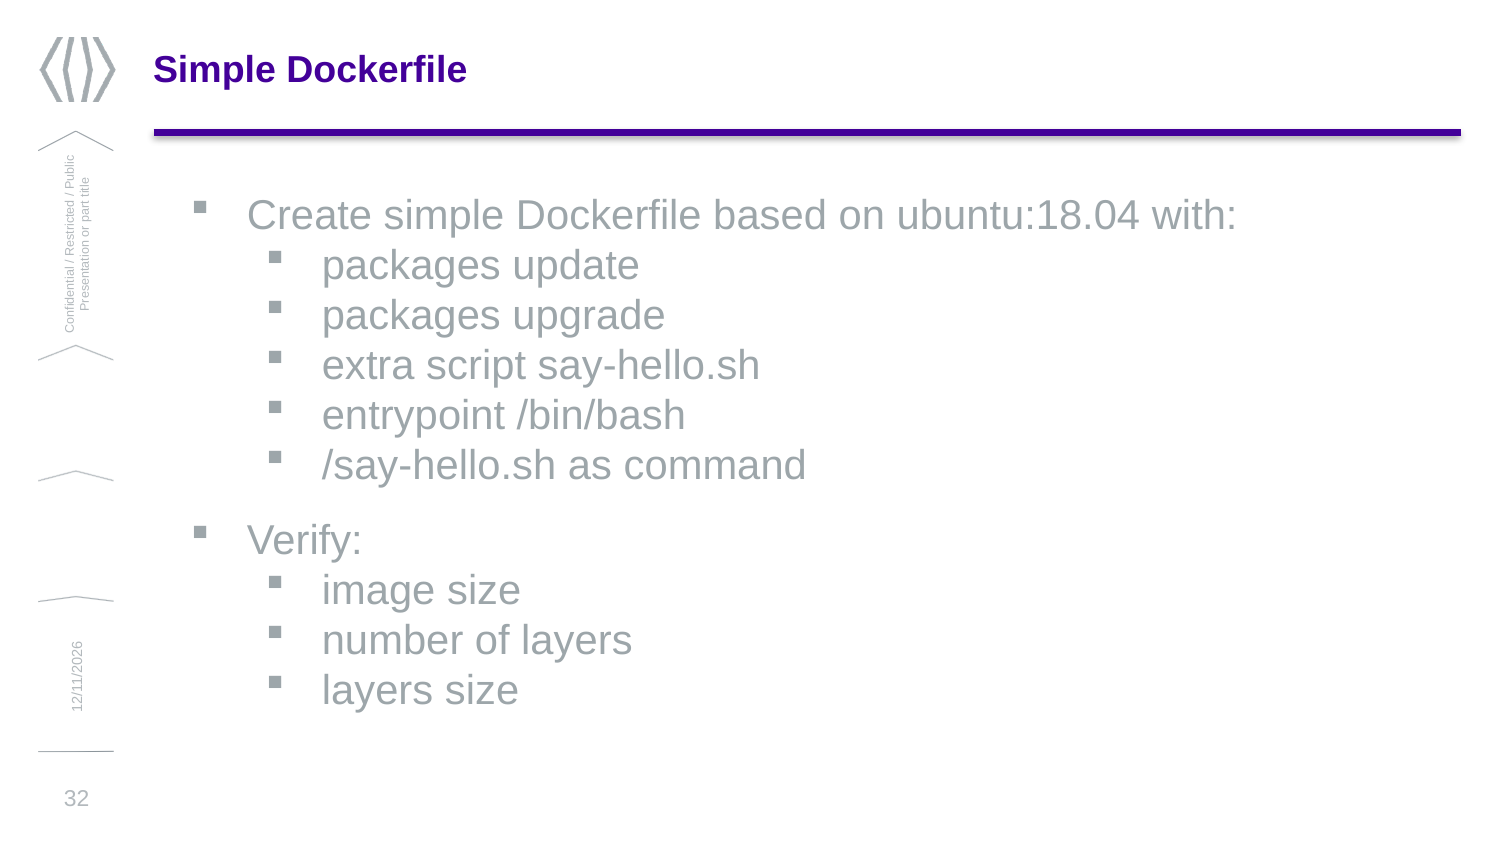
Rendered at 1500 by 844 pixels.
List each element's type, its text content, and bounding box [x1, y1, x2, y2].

title Simple Dockerfile [138, 37, 1461, 109]
text_box Create simple Dockerfile based on ubuntu:18.04 with: packages update packages upgrade extra script say-hello.sh entrypoint /bin/bash /say-hello.sh as command Verify: image size number of layers layers size [175, 155, 1438, 721]
picture [39, 37, 116, 102]
footer Confidential / Restricted / Public Presentation or part title [53, 127, 99, 363]
slide_number 32 [39, 775, 114, 821]
picture [37, 130, 114, 753]
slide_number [53, 602, 99, 752]
